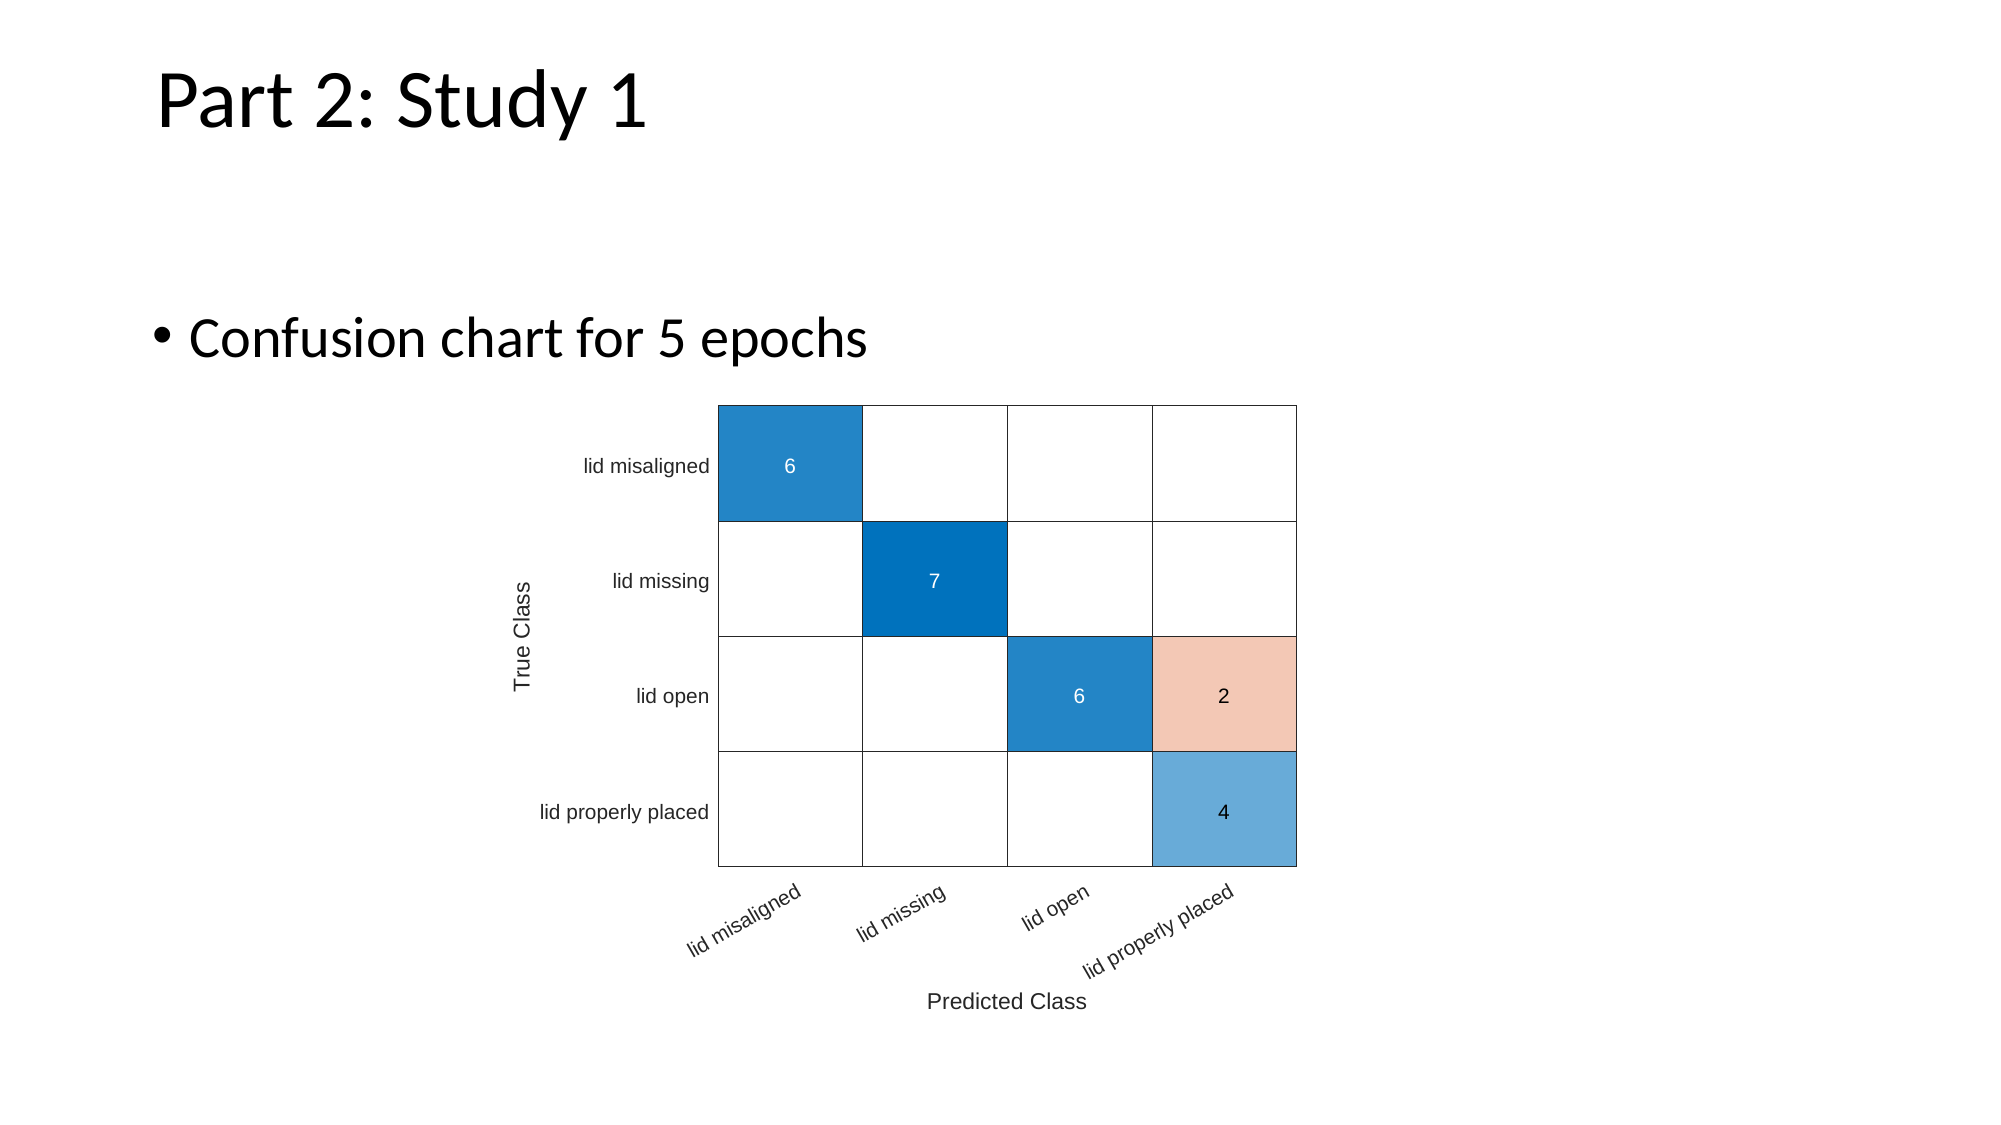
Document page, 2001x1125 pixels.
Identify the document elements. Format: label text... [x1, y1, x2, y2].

list Confusion chart for 5 epochs [137, 299, 1863, 1014]
picture [503, 357, 1379, 1014]
text_box Part 2: Study 1 [141, 37, 1205, 152]
